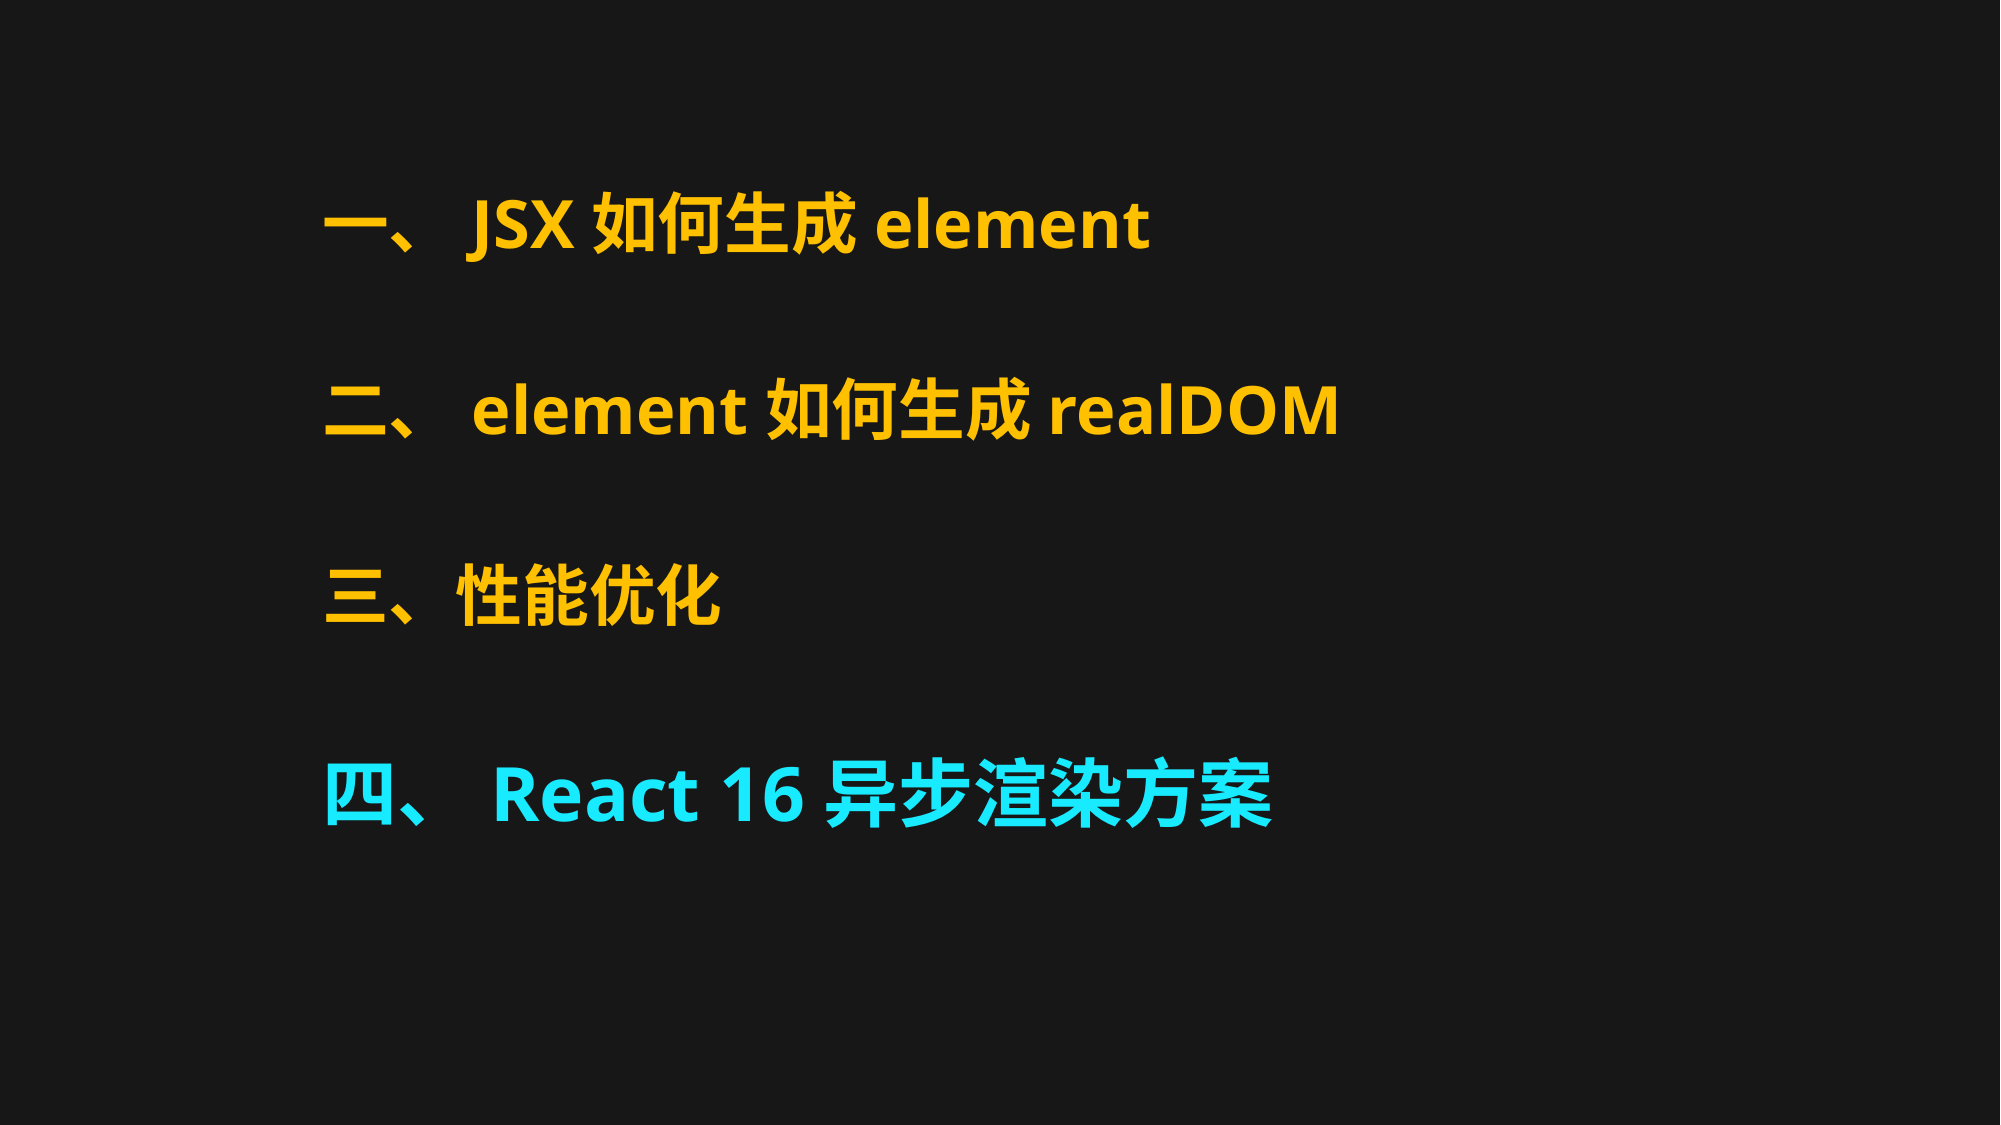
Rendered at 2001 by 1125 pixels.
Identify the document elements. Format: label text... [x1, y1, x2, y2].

list 一、JSX如何生成element 二、element如何生成realDOM 三、性能优化 四、React 16异步渲染方案 [307, 183, 1579, 1038]
